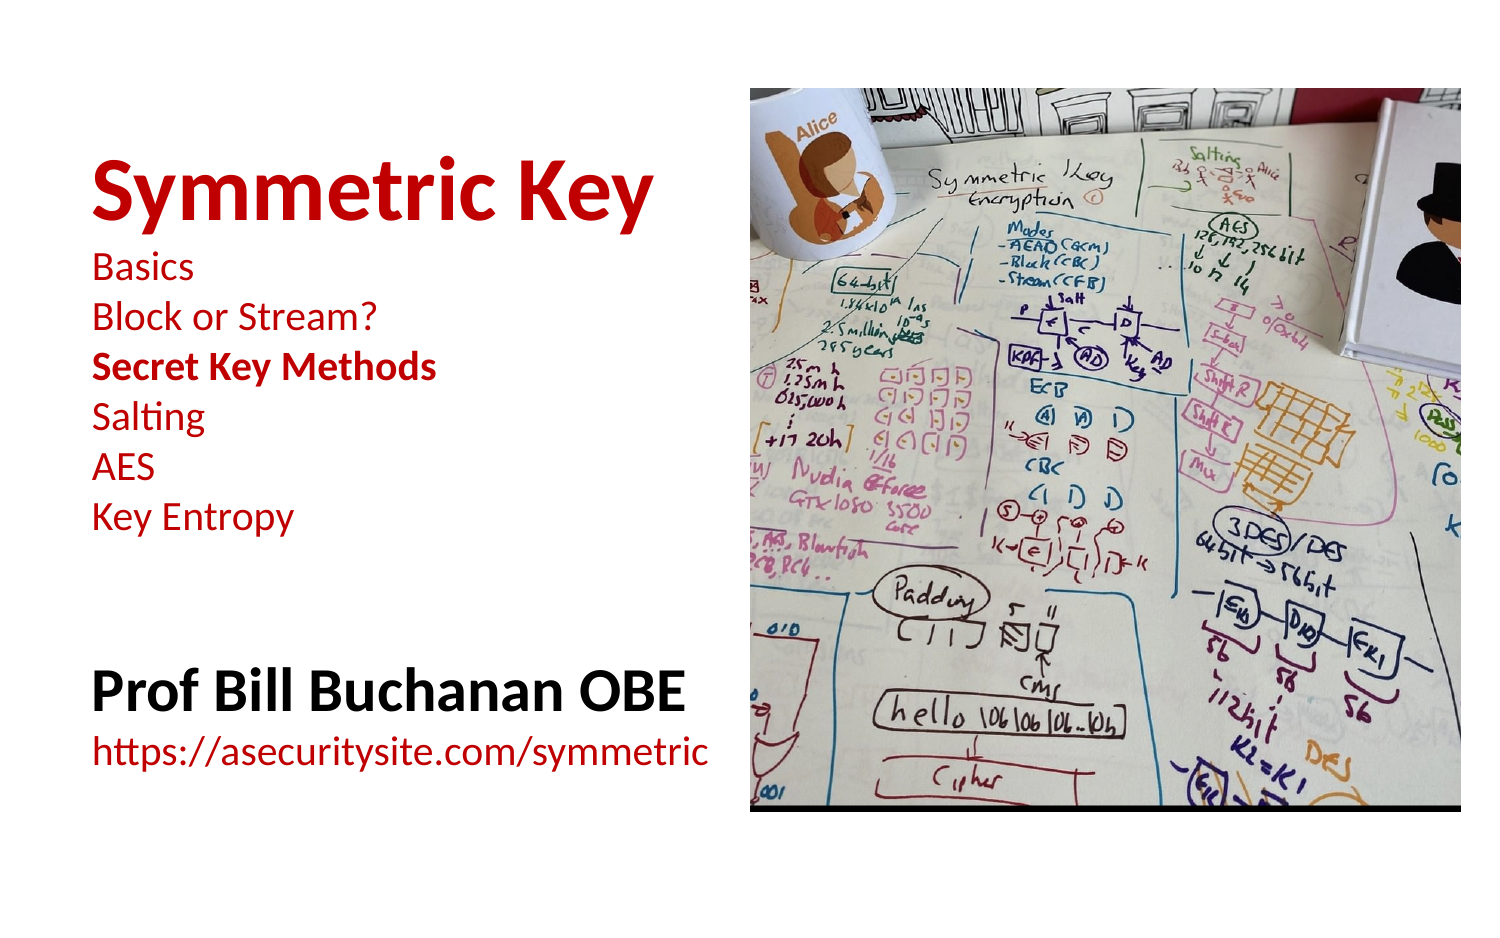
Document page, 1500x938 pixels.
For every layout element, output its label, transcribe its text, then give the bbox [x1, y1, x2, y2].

picture [749, 88, 1461, 812]
title Symmetric Key Basics Block or Stream? Secret Key Methods Salting AES Key Entropy Prof Bill Buchanan OBE https://asecuritysite.com/symmetric [76, 397, 744, 555]
